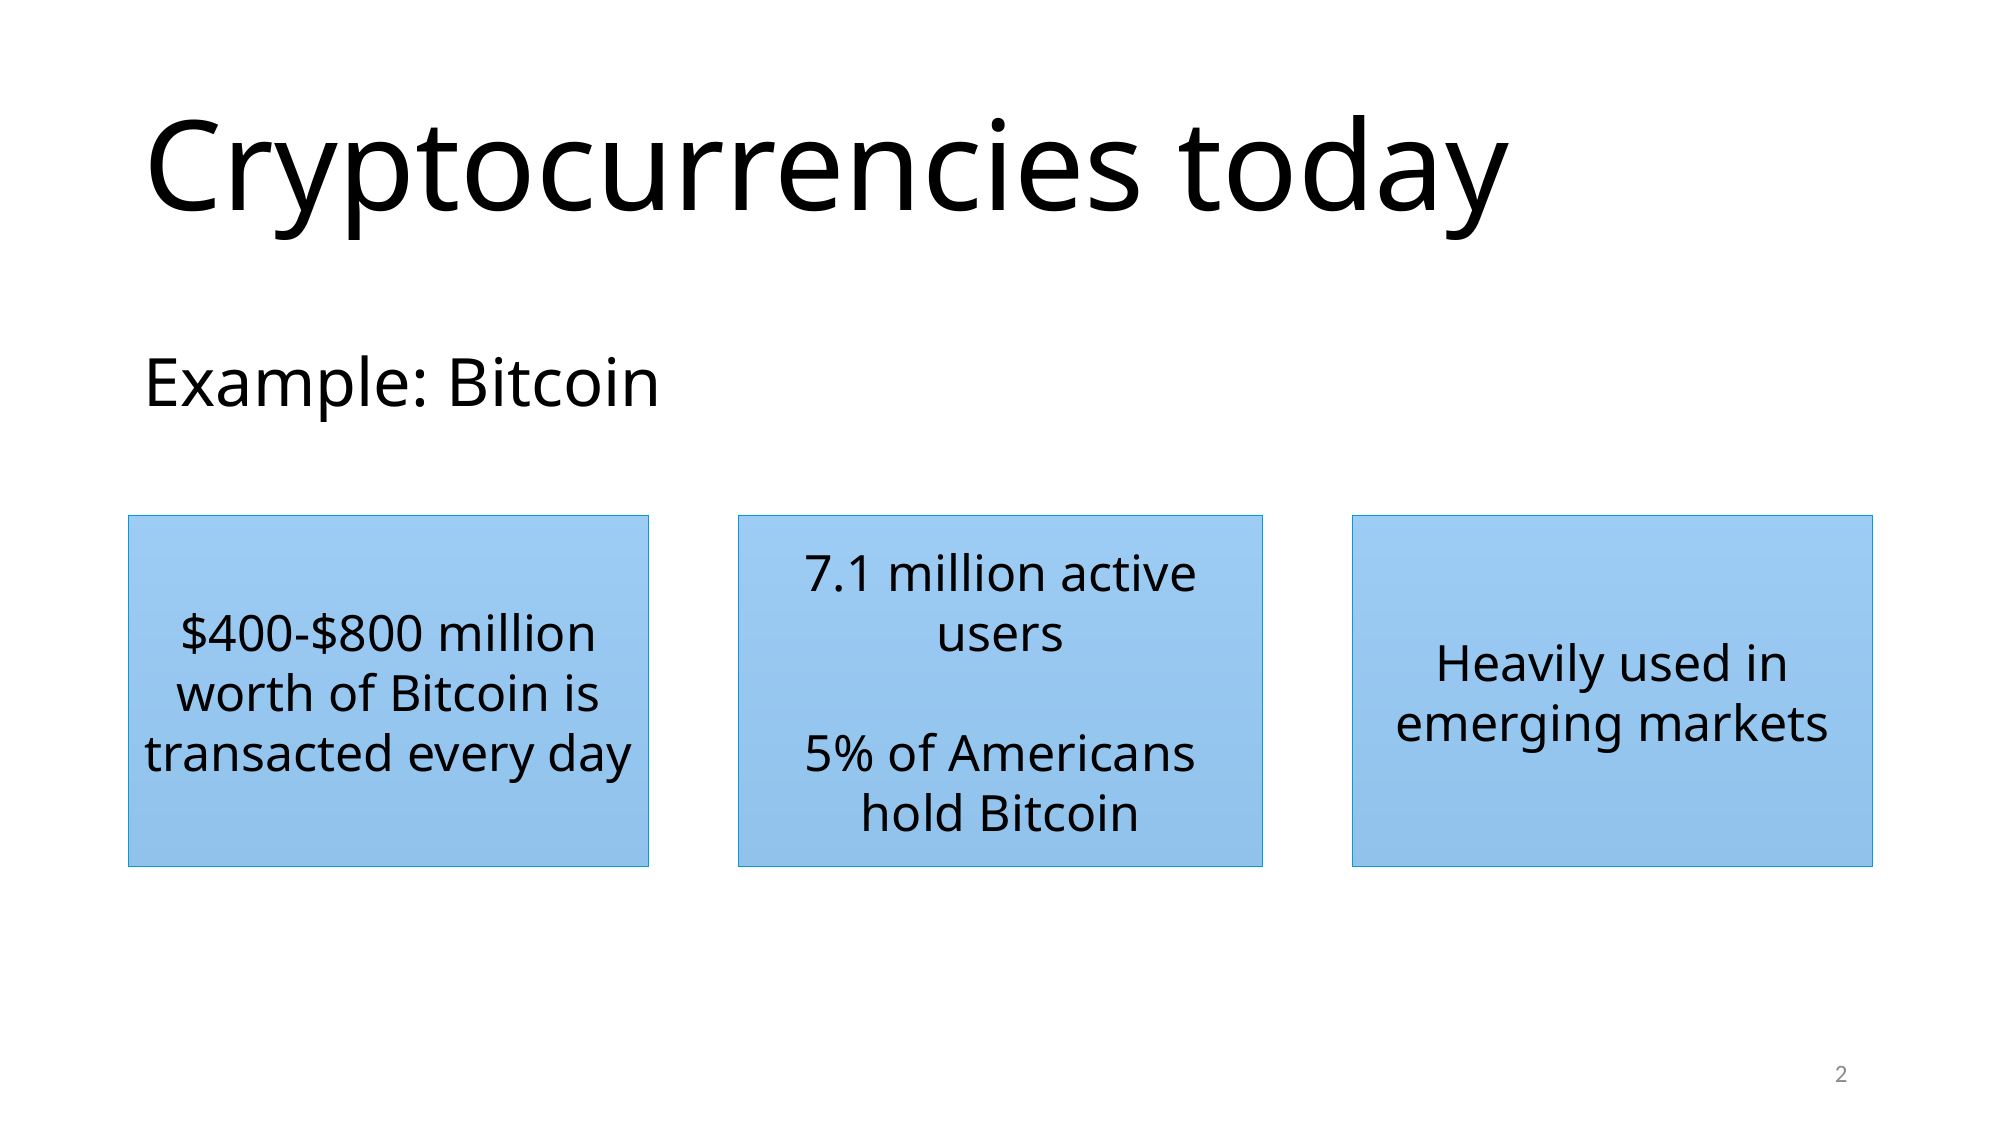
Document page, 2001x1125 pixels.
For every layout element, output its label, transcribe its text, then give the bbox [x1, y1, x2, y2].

text_box Heavily used in emerging markets [1352, 515, 1873, 867]
title Cryptocurrencies today [128, 50, 1901, 289]
text_box Example: Bitcoin [128, 332, 983, 428]
text_box 7.1 million active users 5% of Americans hold Bitcoin [738, 515, 1263, 867]
text_box $400-$800 million worth of Bitcoin is transacted every day [128, 515, 649, 867]
slide_number 2 [1412, 1042, 1863, 1103]
